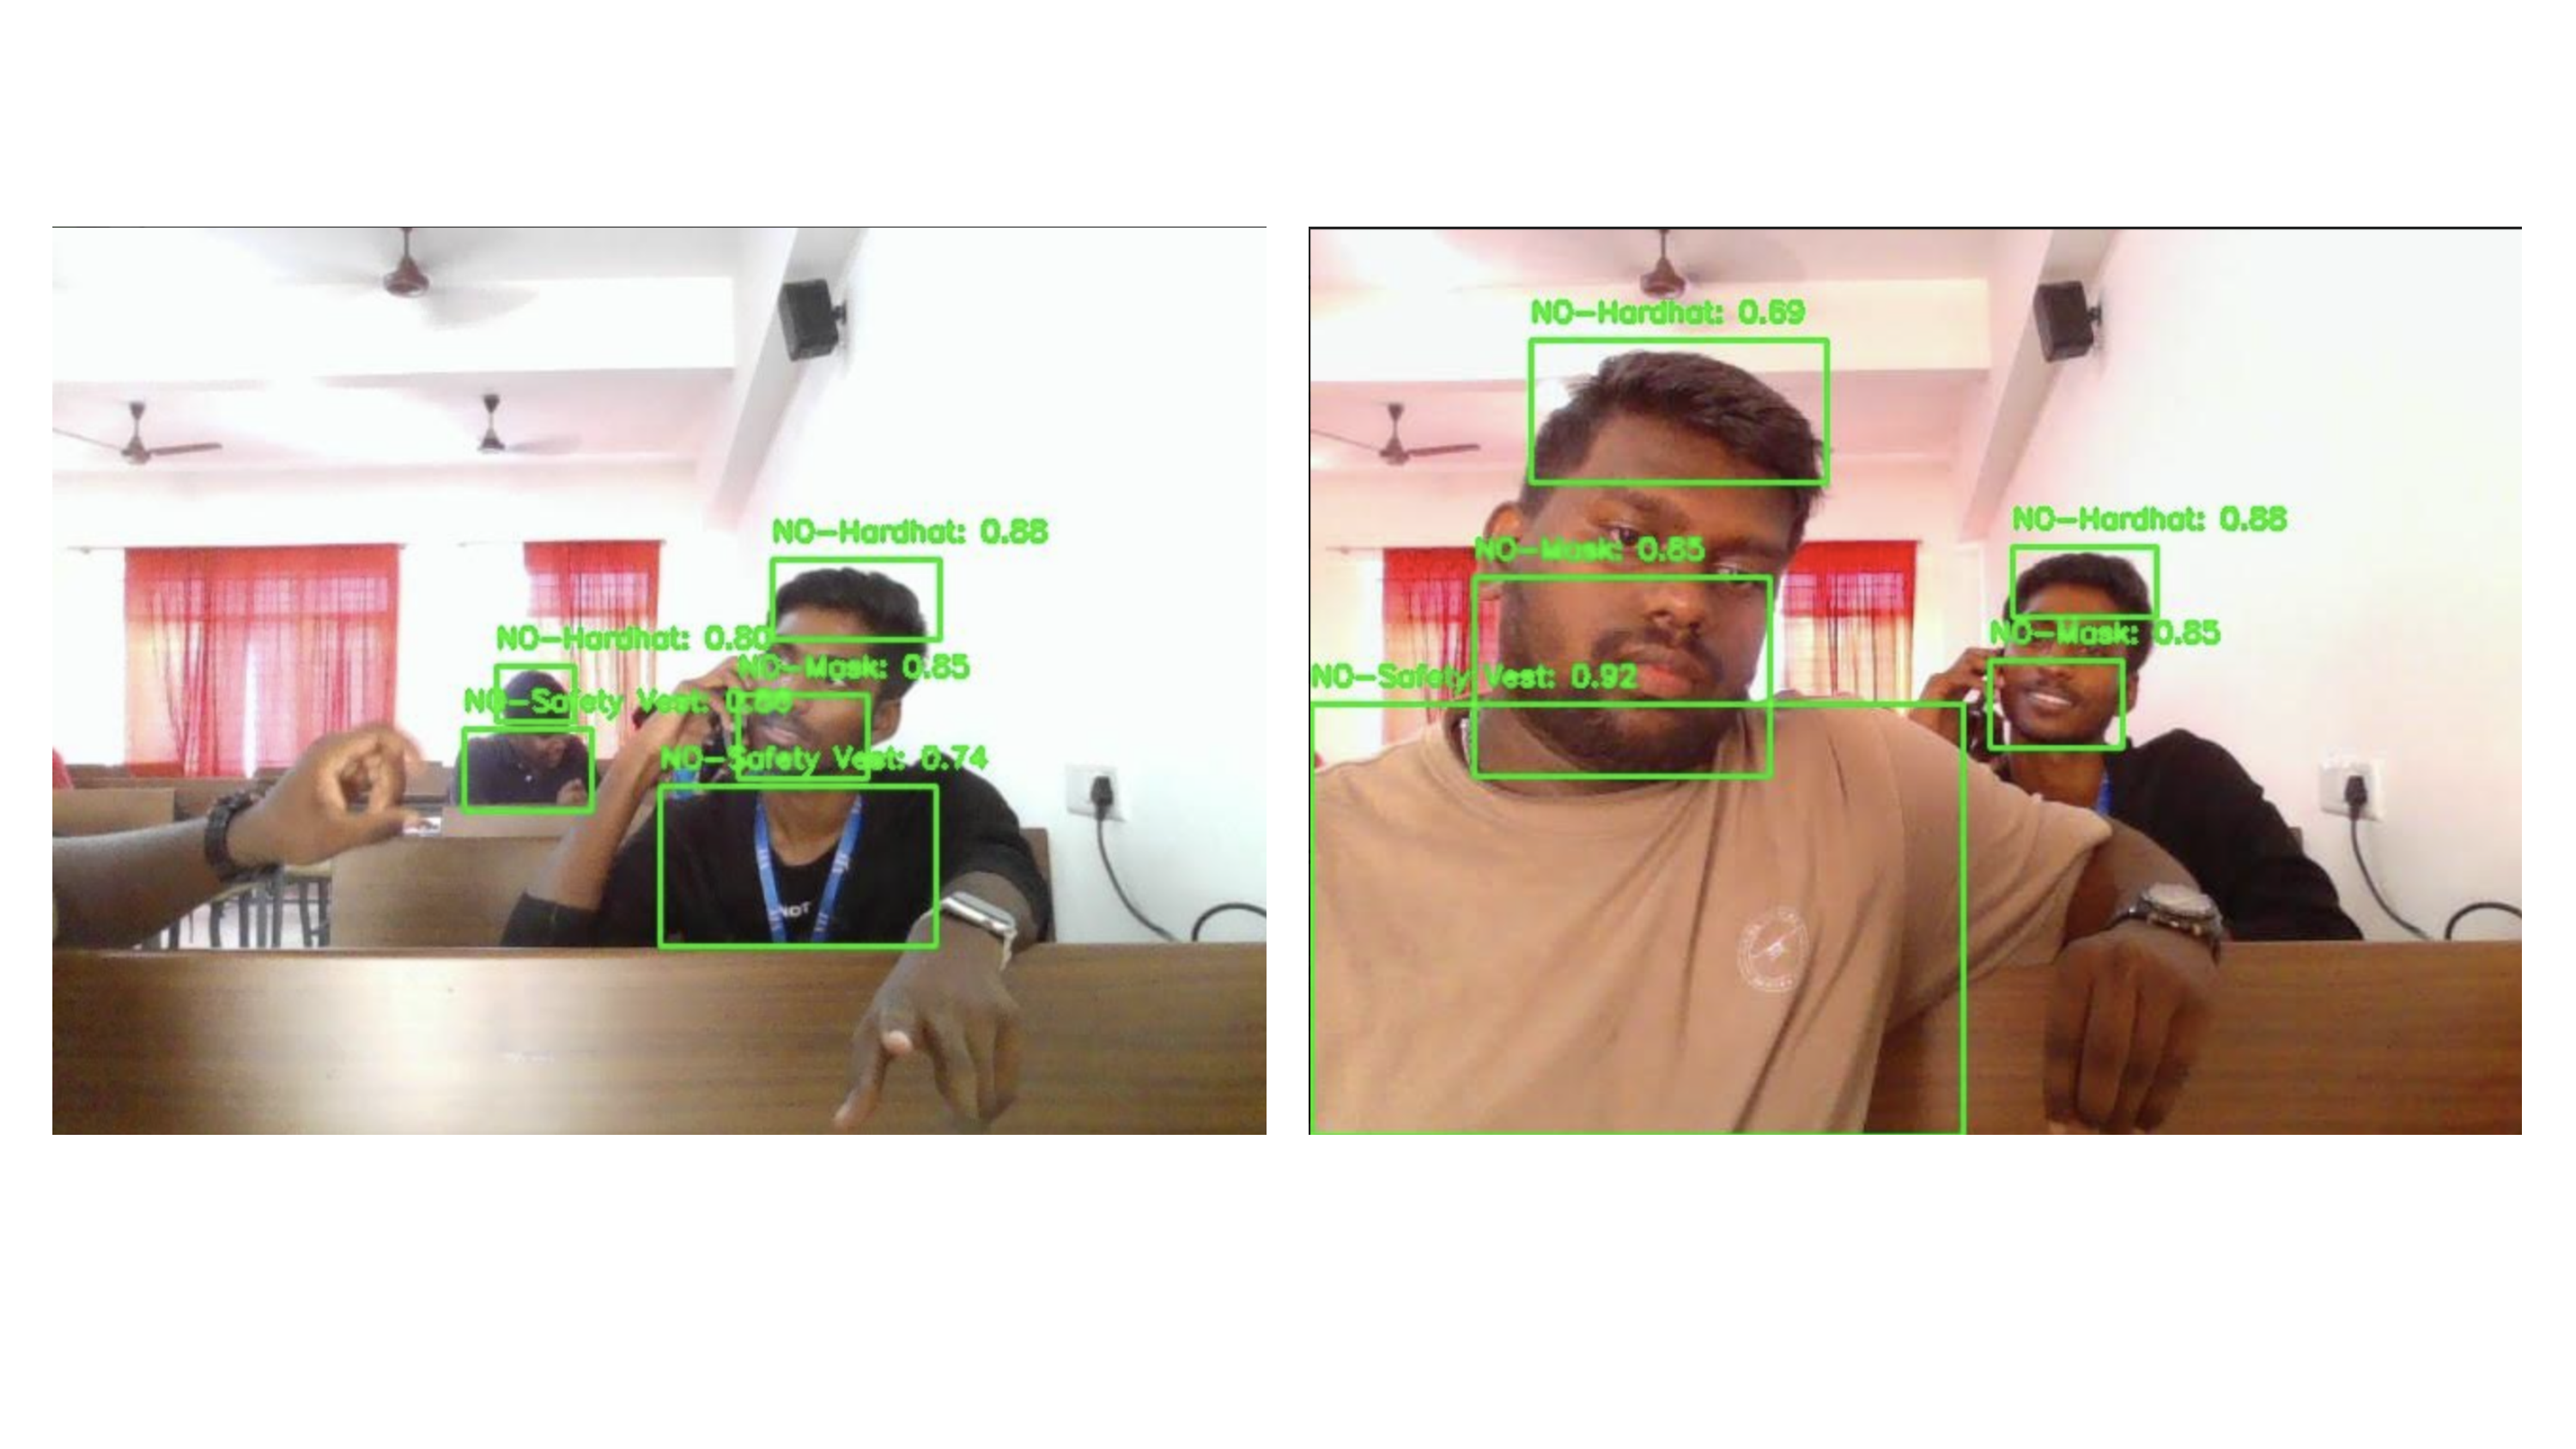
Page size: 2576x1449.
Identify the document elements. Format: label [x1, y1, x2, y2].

picture [1309, 227, 2523, 1135]
picture [52, 227, 1267, 1135]
